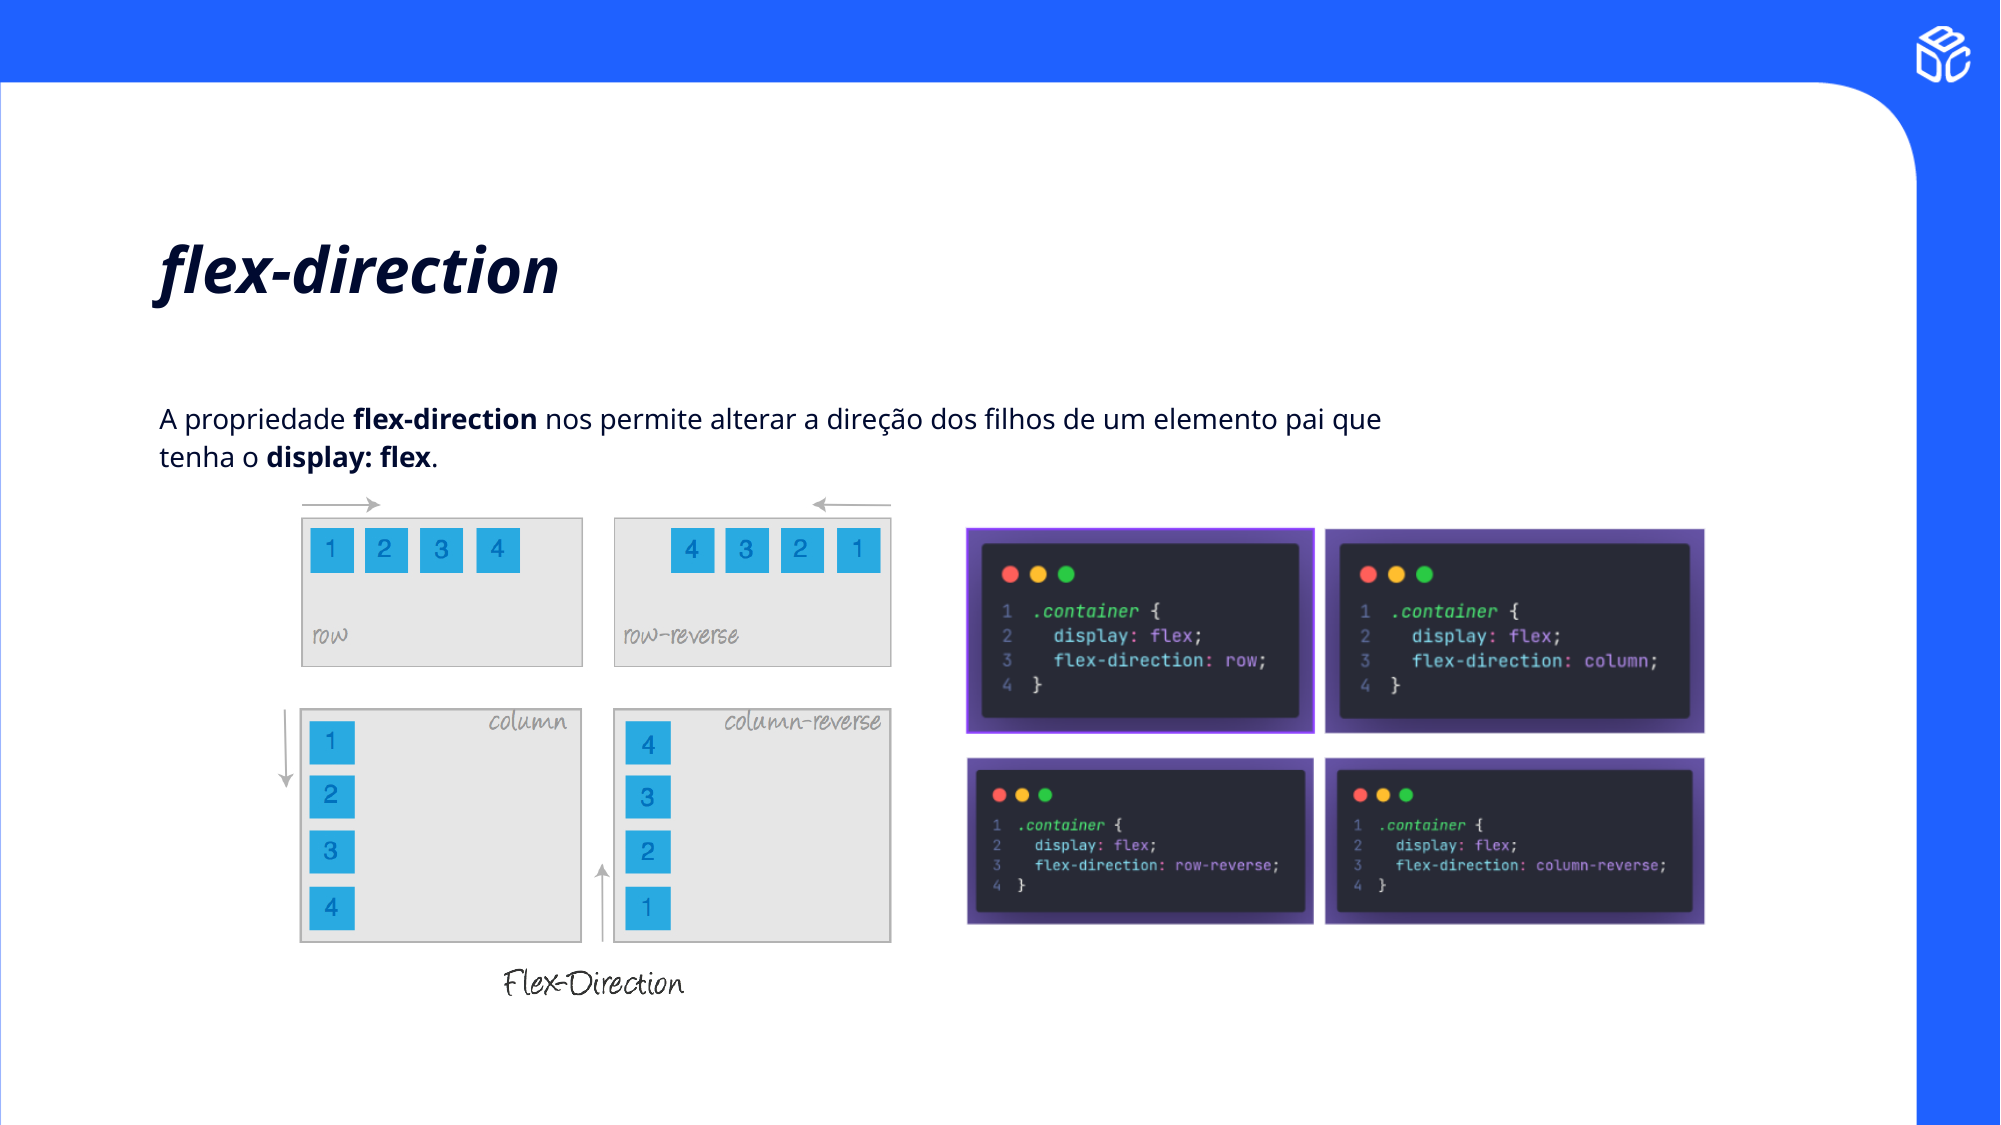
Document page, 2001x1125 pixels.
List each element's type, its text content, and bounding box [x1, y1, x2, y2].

subtitle A propriedade flex-direction nos permite alterar a direção dos filhos de um elemento pai que tenha o display: flex. [144, 381, 1463, 790]
picture [0, 0, 2000, 1125]
title flex-direction [144, 214, 1425, 340]
